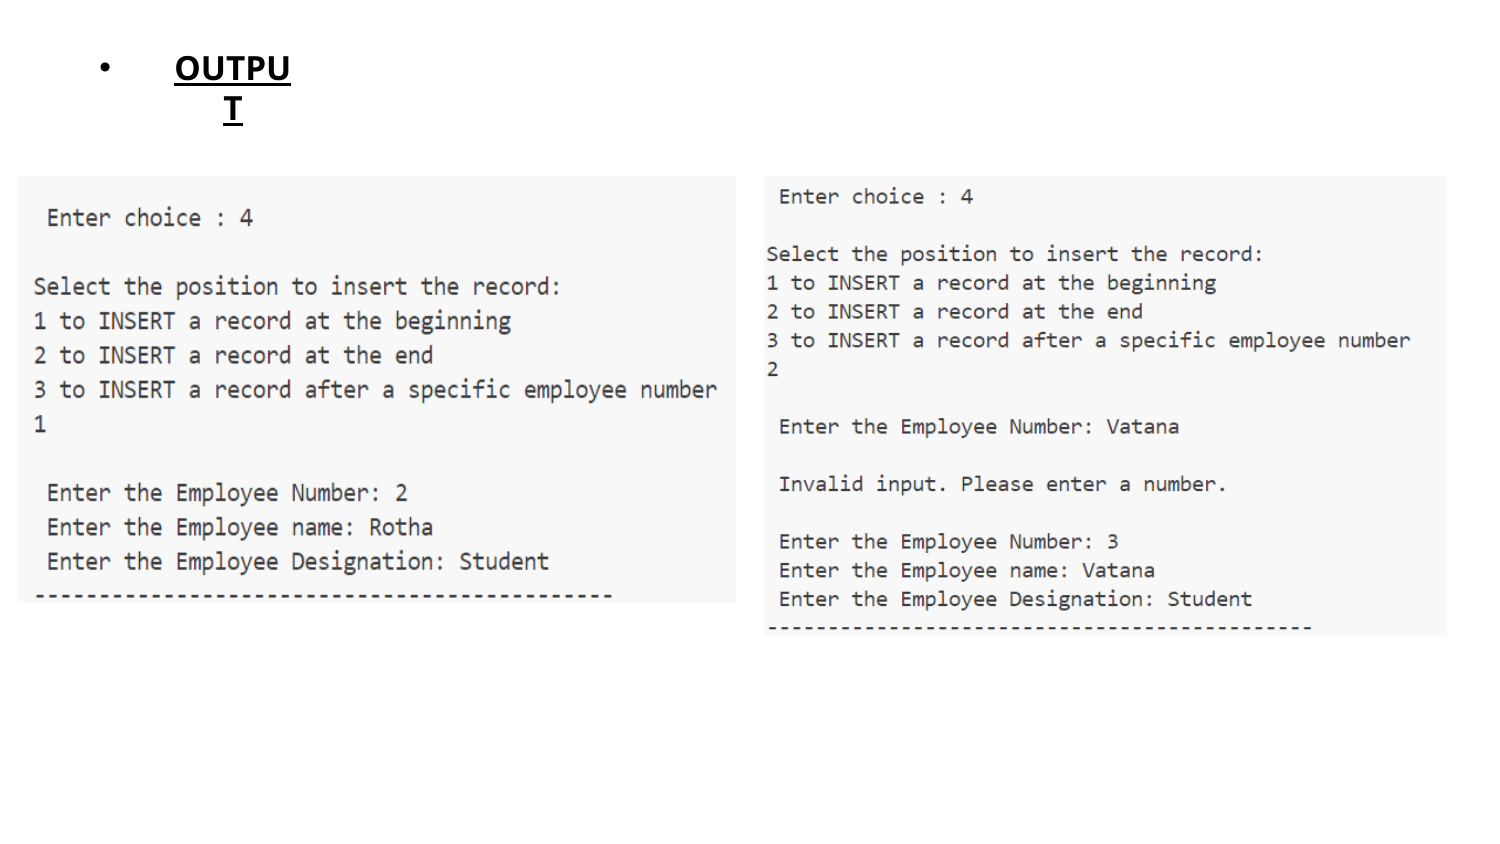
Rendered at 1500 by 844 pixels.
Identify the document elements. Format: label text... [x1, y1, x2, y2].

text_box OUTPUT [74, 56, 316, 118]
picture [764, 176, 1447, 636]
picture [17, 176, 736, 603]
